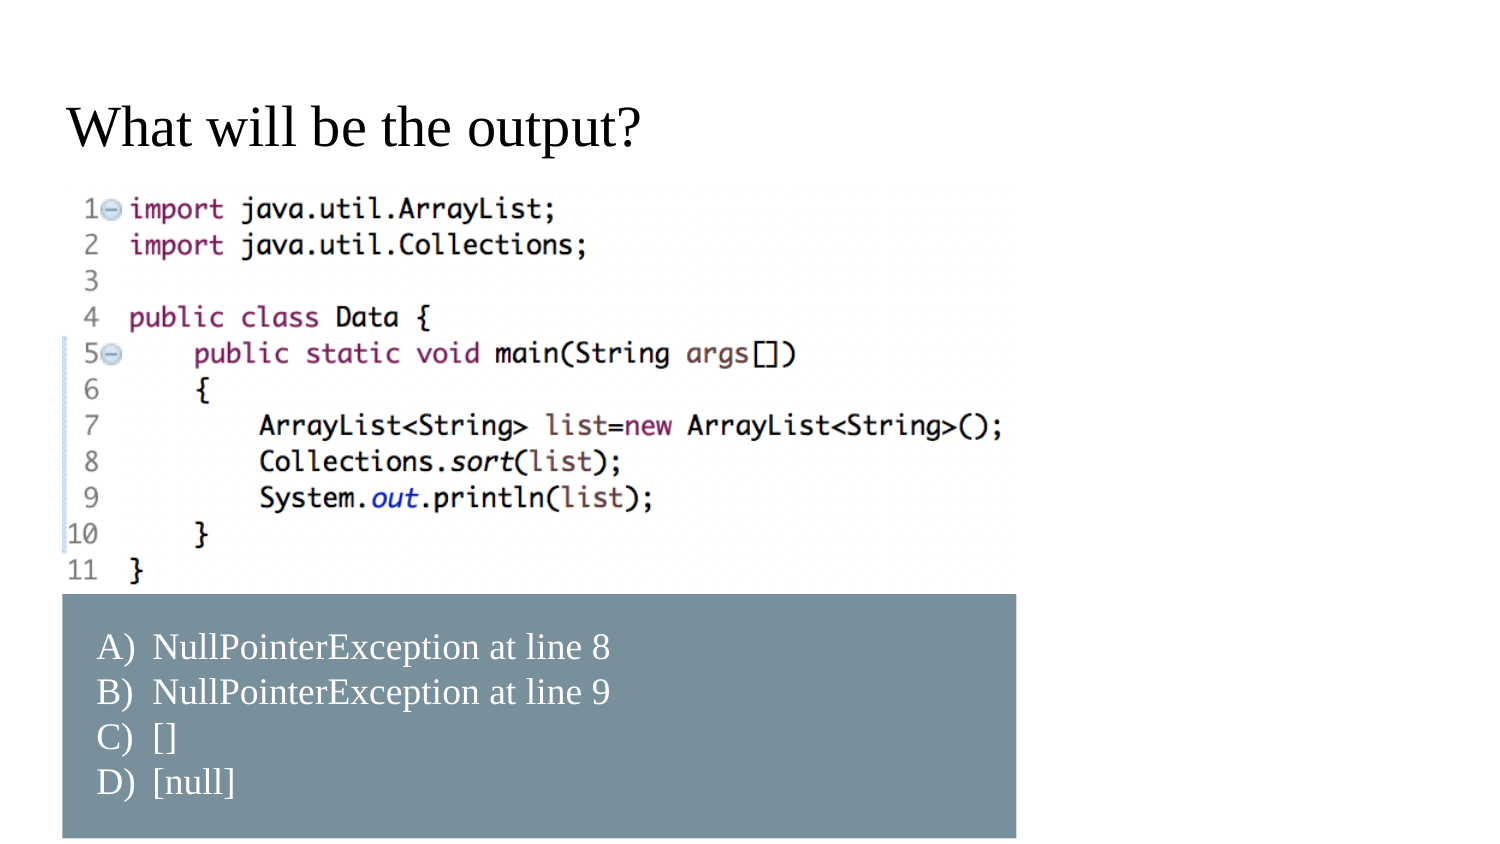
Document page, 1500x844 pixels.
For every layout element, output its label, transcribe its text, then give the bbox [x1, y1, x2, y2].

list NullPointerException at line 8 NullPointerException at line 9 [] [null] [62, 600, 1017, 839]
picture [62, 187, 1017, 594]
title What will be the output? [51, 72, 1449, 167]
